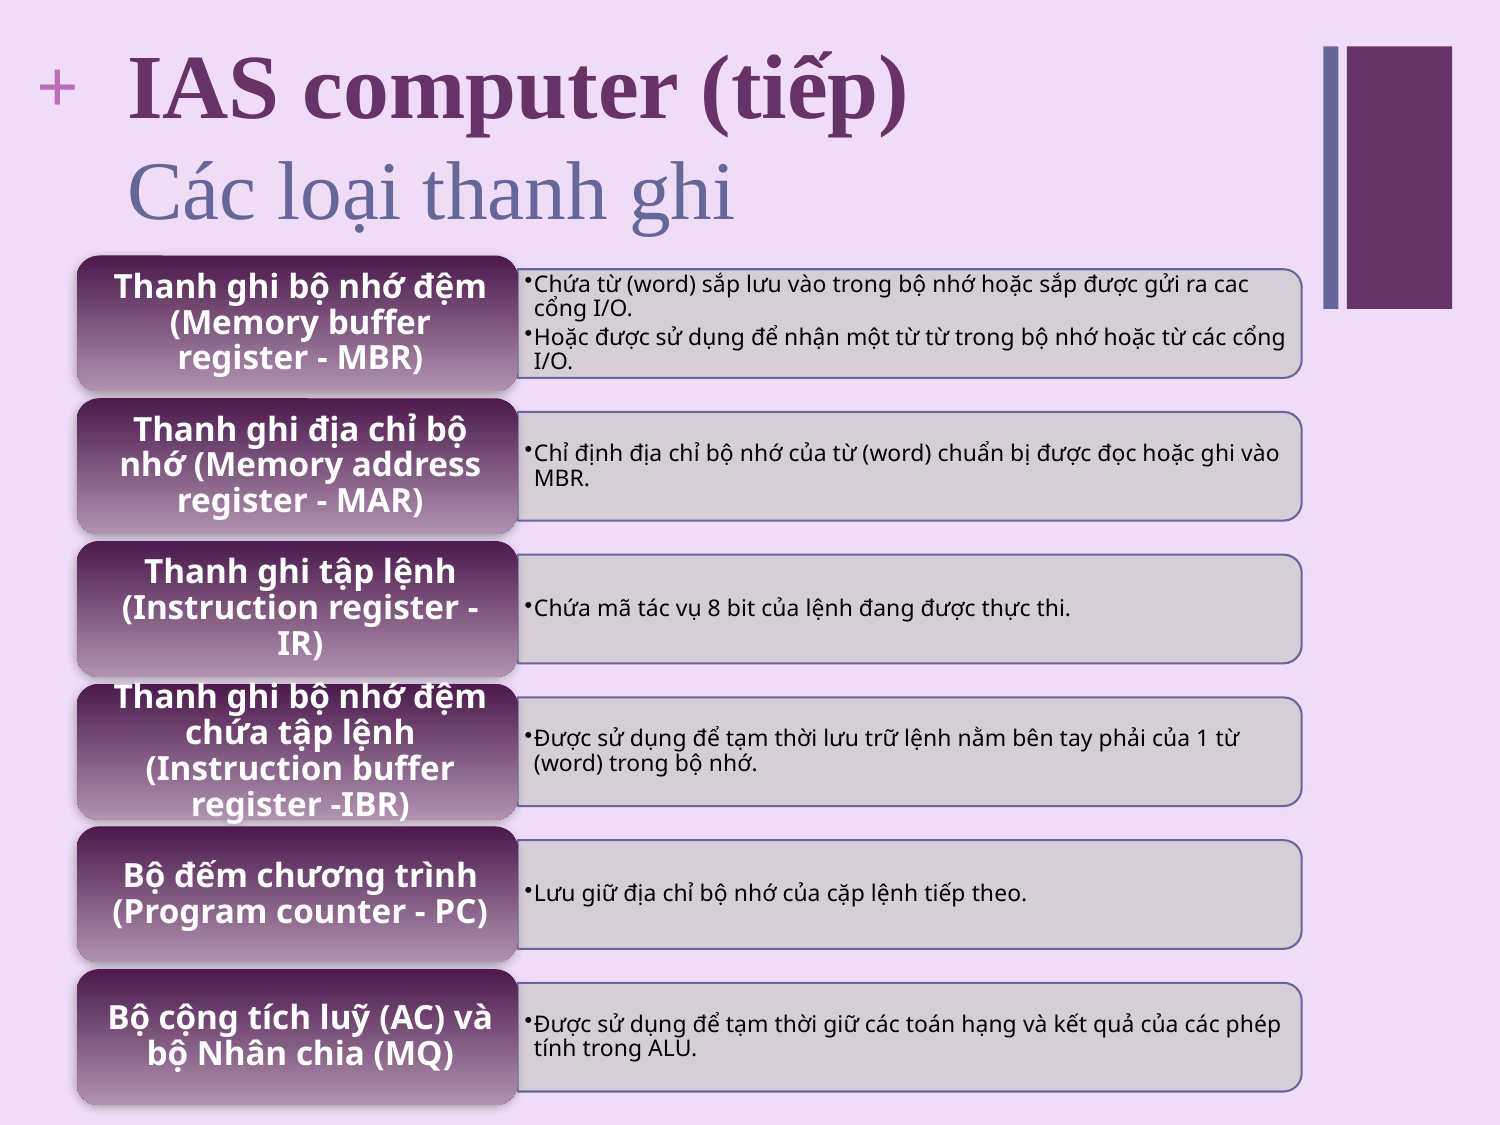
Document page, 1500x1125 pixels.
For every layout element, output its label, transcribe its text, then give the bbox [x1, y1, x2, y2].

title IAS computer (tiếp) Các loại thanh ghi [112, 19, 1471, 244]
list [76, 254, 1303, 1106]
